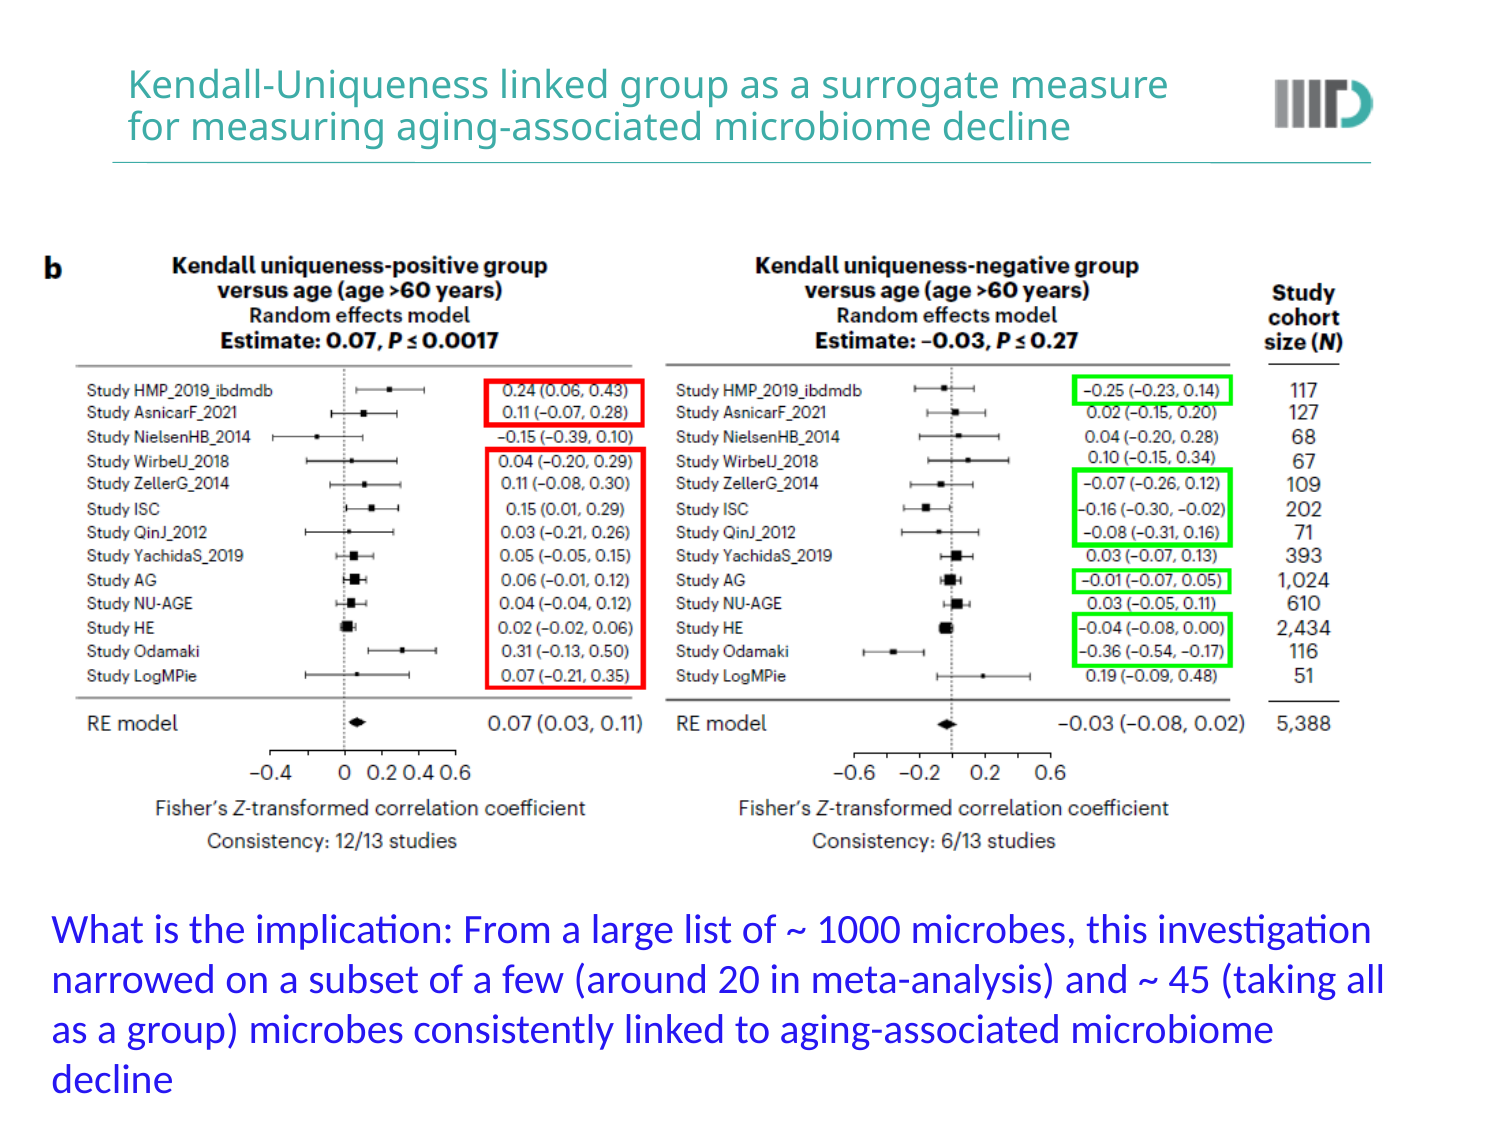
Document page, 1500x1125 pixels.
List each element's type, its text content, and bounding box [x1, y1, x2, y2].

picture [17, 234, 1401, 866]
text_box What is the implication: From a large list of ~ 1000 microbes, this investigation narrowed on a subset of a few (around 20 in meta-analysis) and ~ 45 (taking all as a group) microbes consistently linked to aging-associated microbiome decline [36, 894, 1420, 1110]
title Kendall-Uniqueness linked group as a surrogate measure for measuring aging-associated microbiome decline [112, 52, 1236, 163]
picture [1256, 67, 1388, 141]
